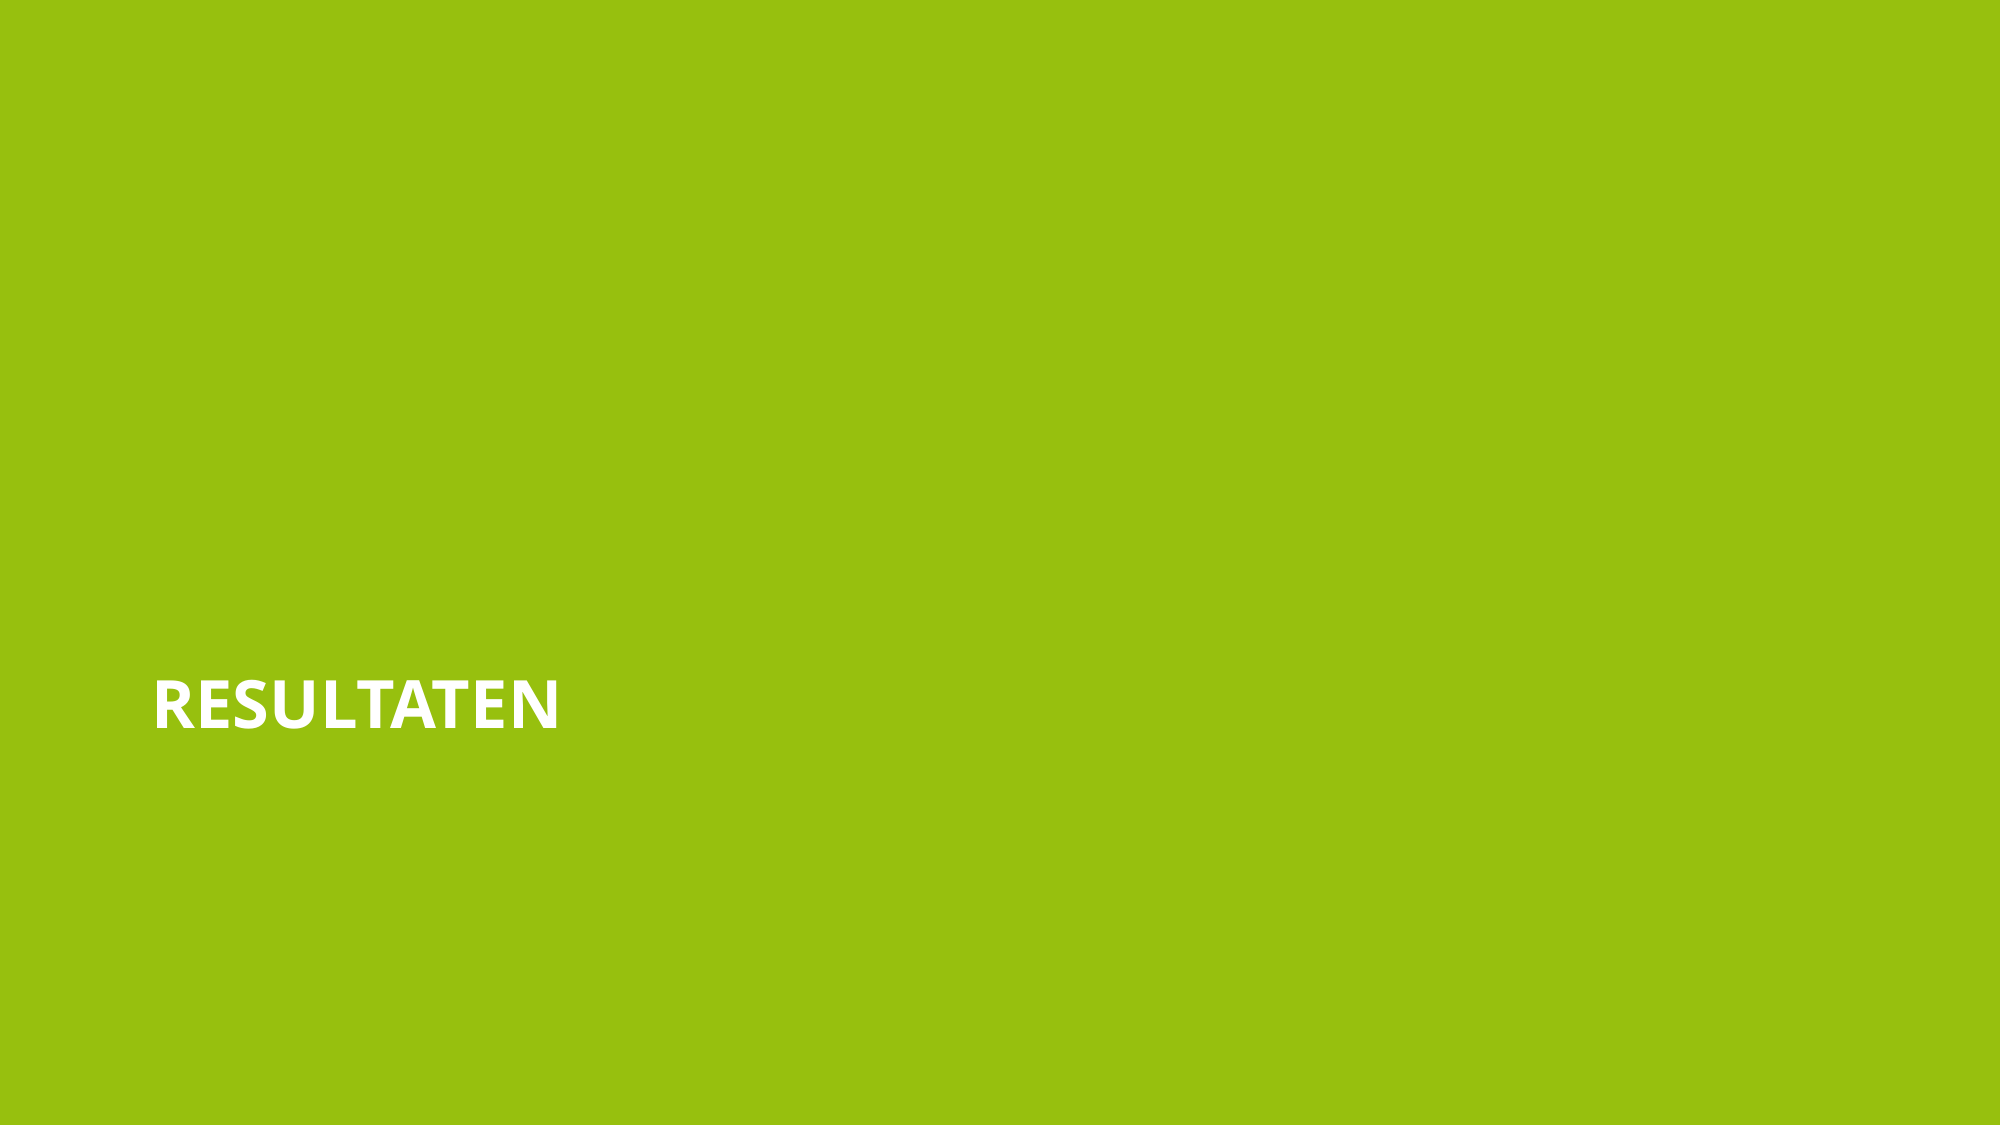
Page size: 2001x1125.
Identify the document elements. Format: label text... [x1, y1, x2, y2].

title RESULTATEN [136, 280, 1862, 749]
